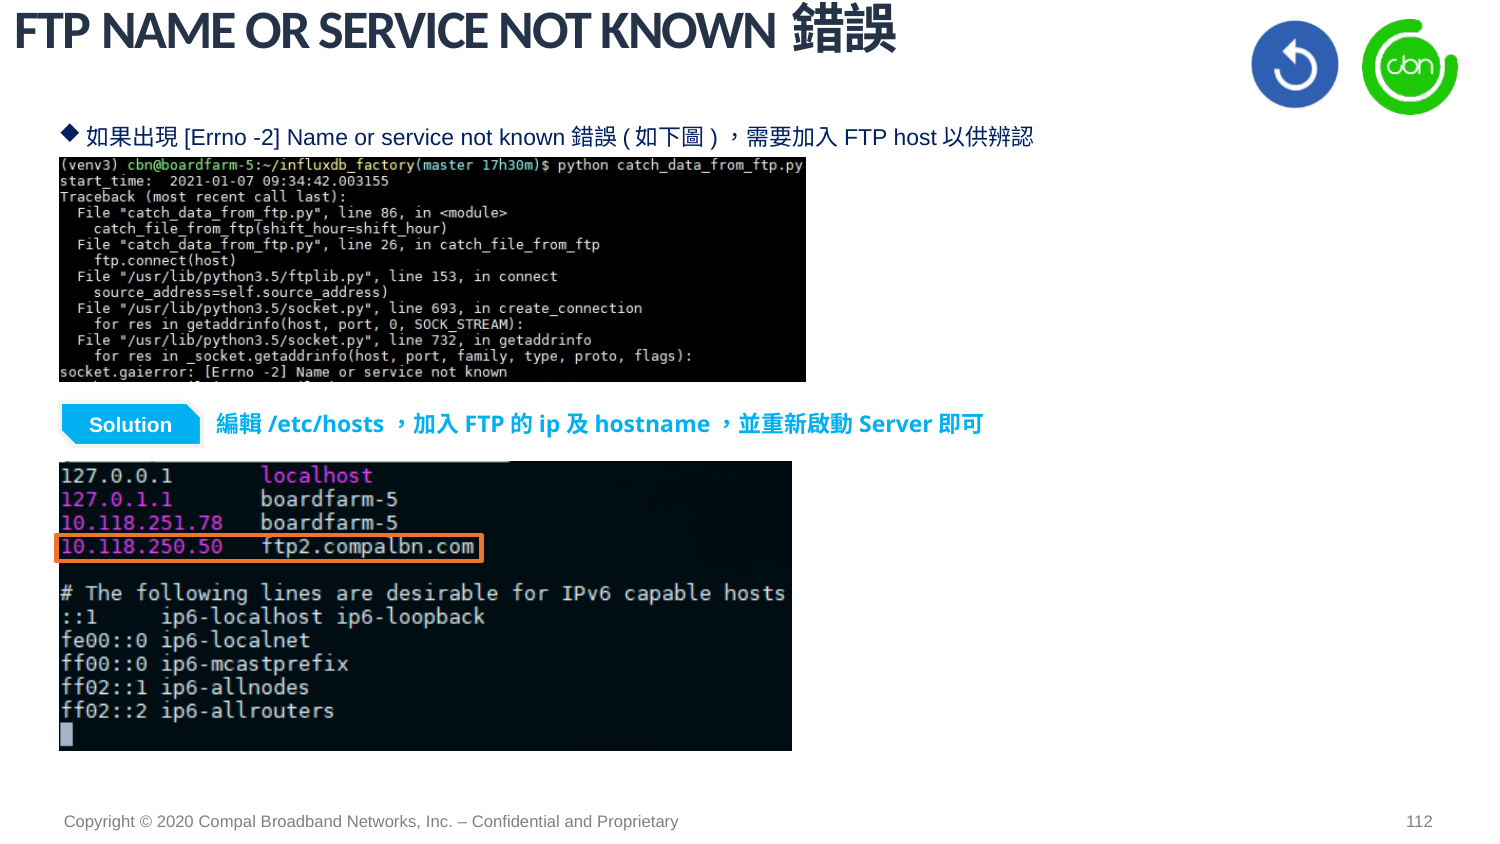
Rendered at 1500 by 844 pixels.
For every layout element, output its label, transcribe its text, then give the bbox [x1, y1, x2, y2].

picture [59, 157, 806, 382]
text_box 如果出現[Errno -2] Name or service not known錯誤(如下圖)，需要加入FTP host以供辨認 [43, 101, 1252, 158]
text_box Solution [57, 399, 204, 449]
text_box 編輯/etc/hosts，加入FTP的ip及hostname，並重新啟動Server即可 [201, 401, 1039, 445]
slide_number 112 [1372, 802, 1448, 839]
picture [59, 461, 792, 752]
picture [1251, 20, 1339, 111]
picture [1362, 19, 1458, 115]
text_box FTP name or service not known錯誤 [0, 0, 1231, 86]
